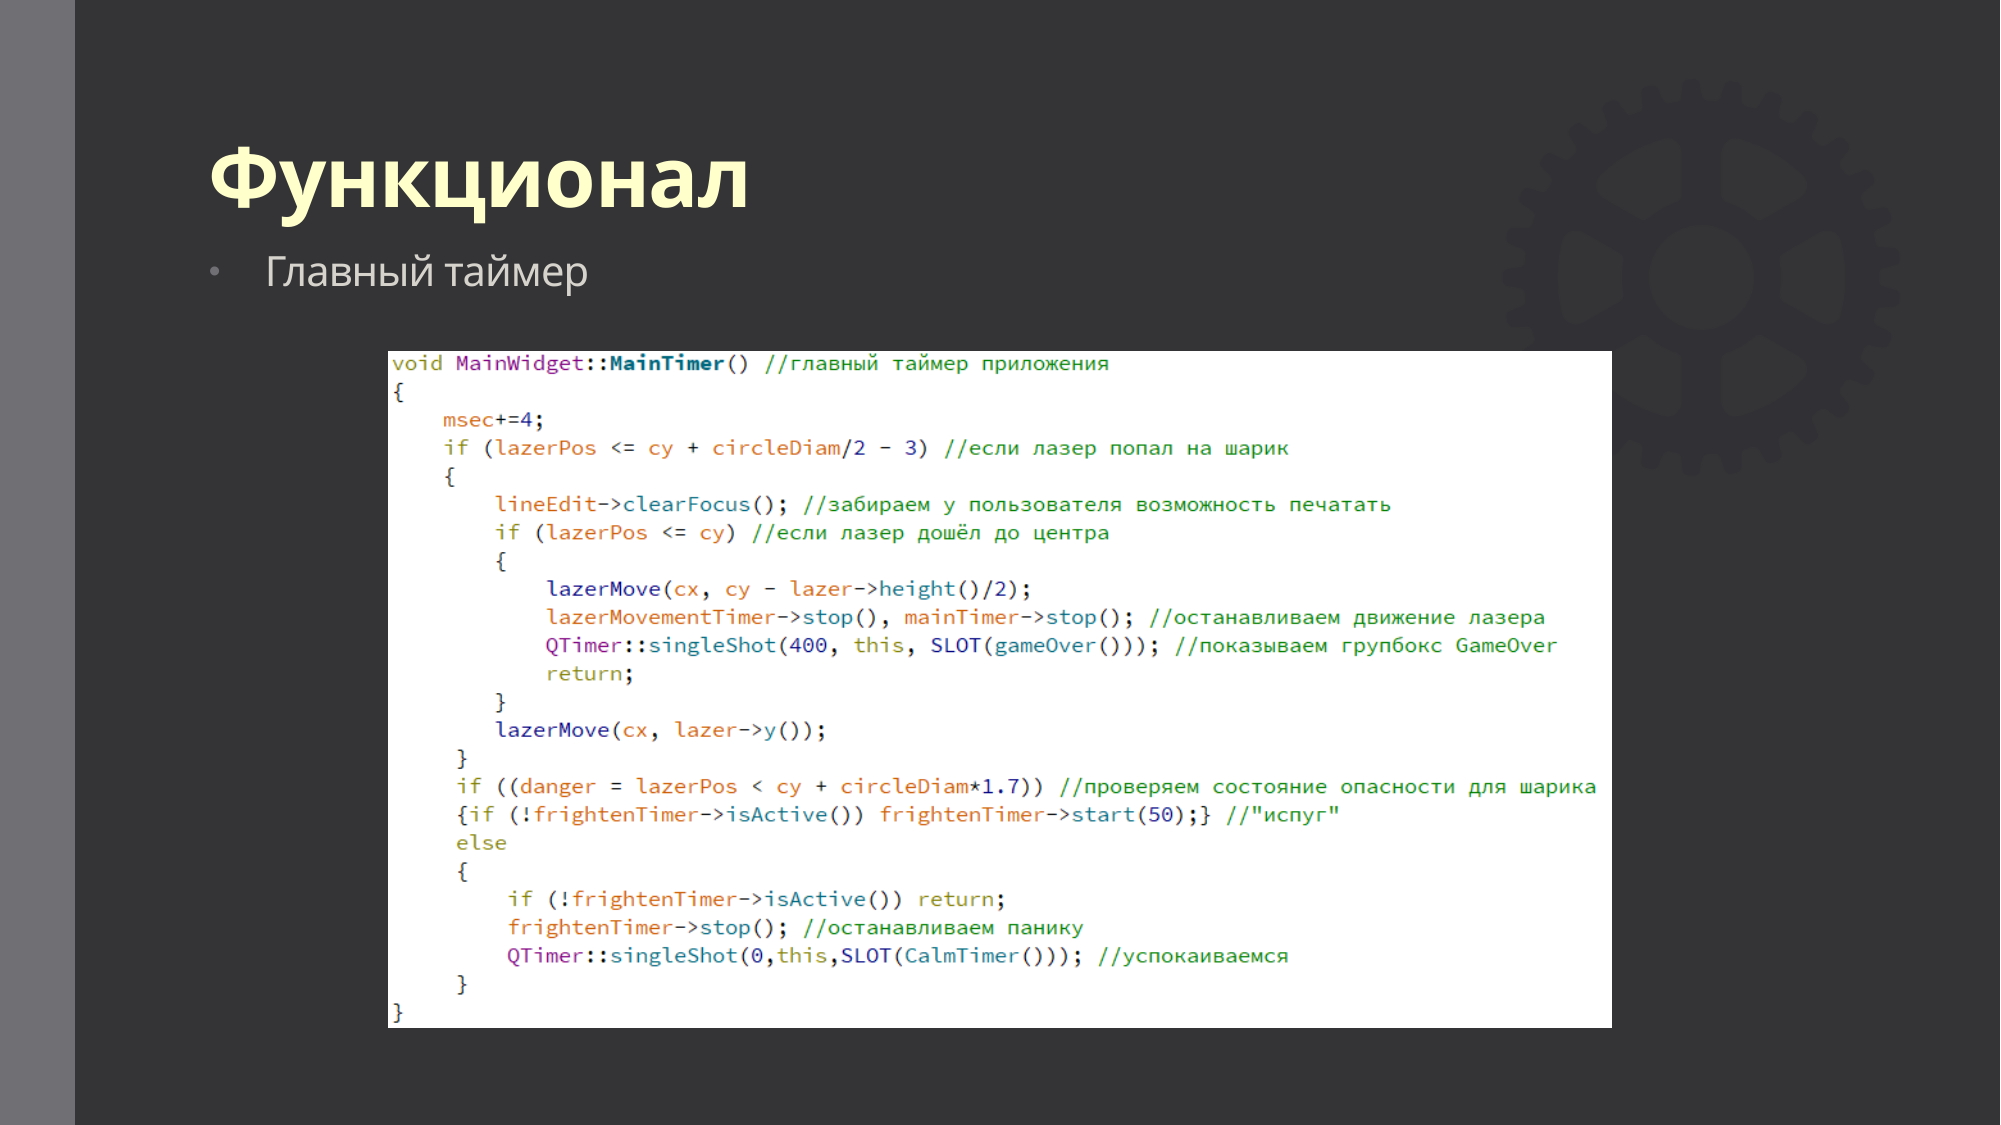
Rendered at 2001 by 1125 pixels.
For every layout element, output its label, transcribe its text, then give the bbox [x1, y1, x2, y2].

text_box Главный таймер [193, 240, 1000, 314]
subtitle Функционал [193, 123, 804, 240]
picture [387, 74, 1904, 1029]
